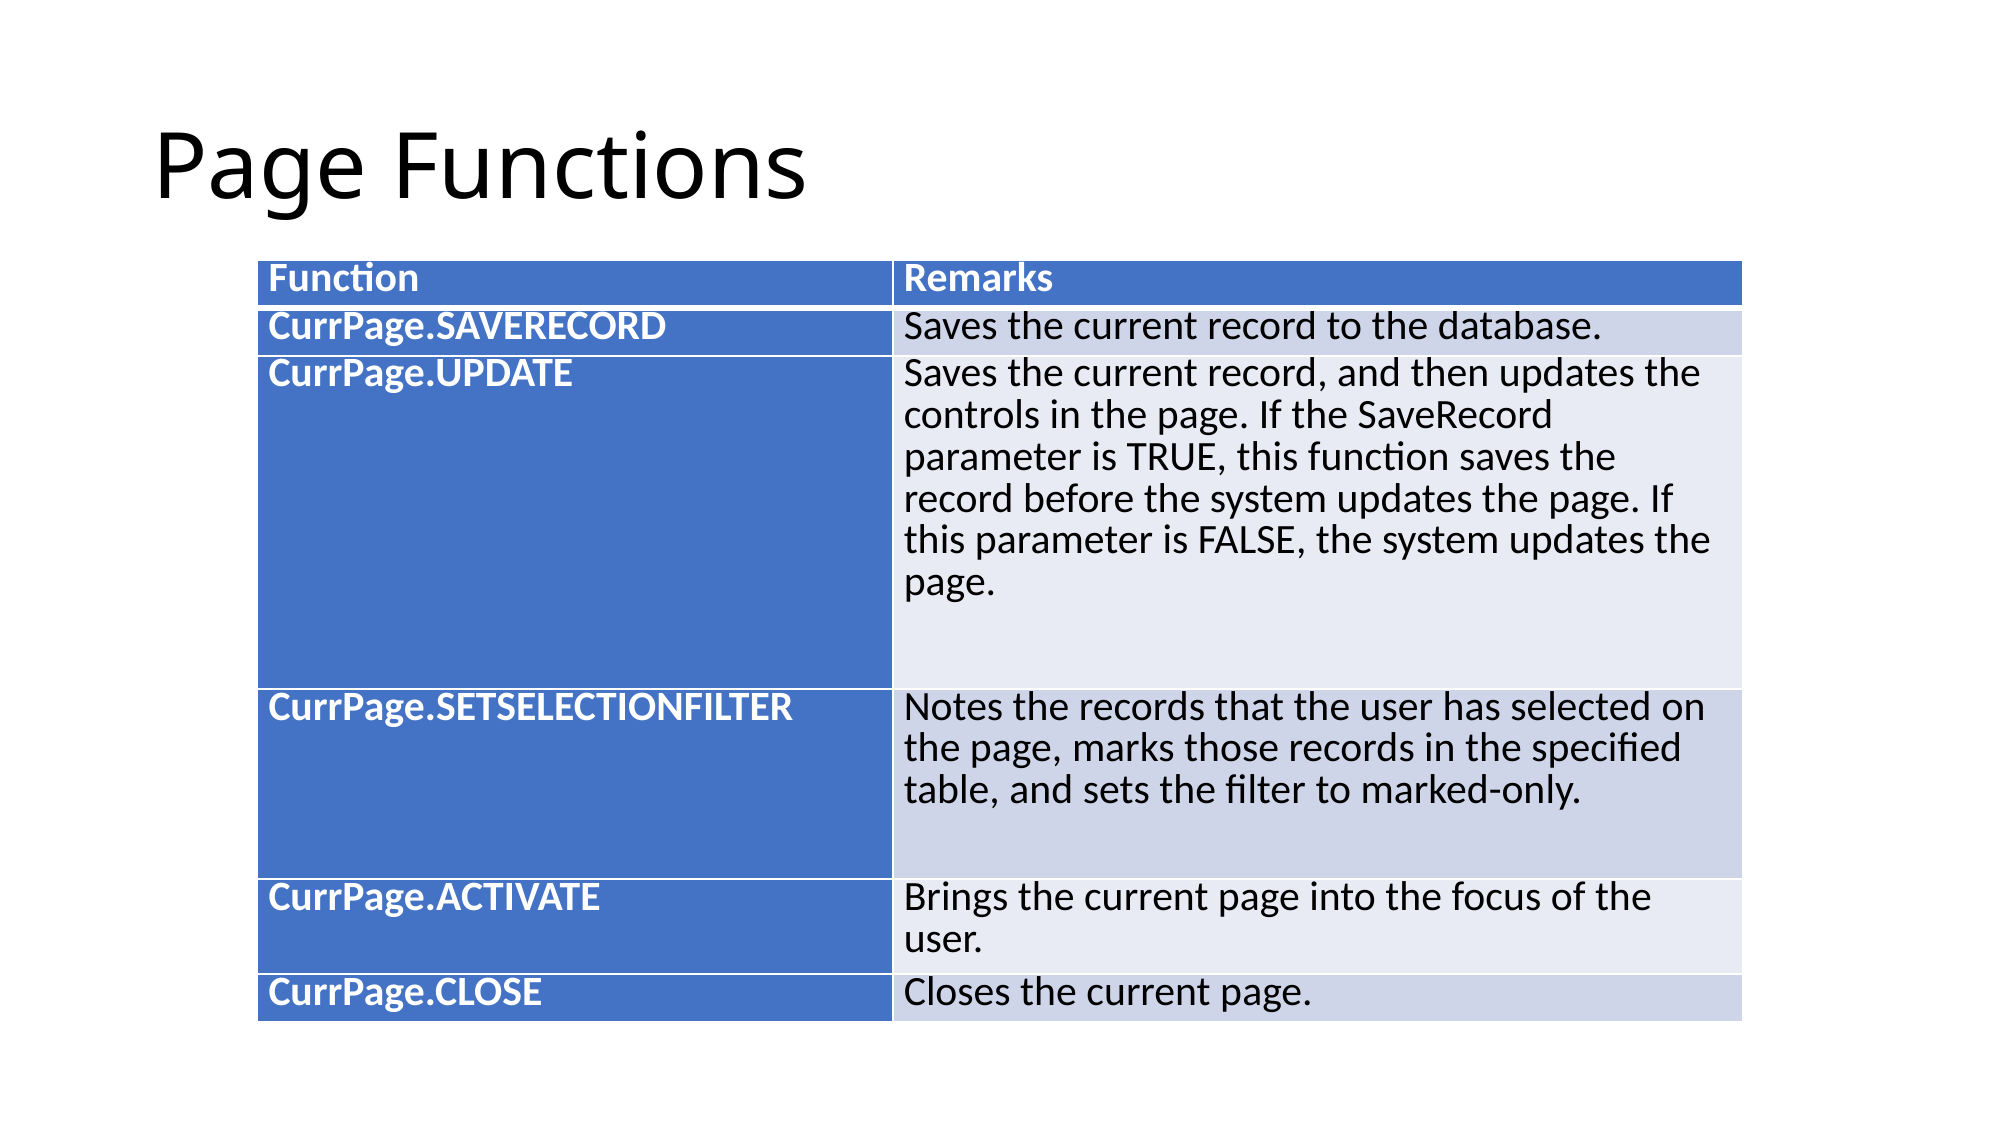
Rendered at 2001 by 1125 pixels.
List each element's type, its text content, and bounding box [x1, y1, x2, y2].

table_cell CurrPage.ACTIVATE [258, 880, 892, 973]
table_cell CurrPage.UPDATE [258, 357, 892, 688]
table_cell Saves the current record to the database. [894, 311, 1742, 355]
table_cell CurrPage.SAVERECORD [258, 311, 892, 355]
table_cell Saves the current record, and then updates the controls in the page. If the SaveRecord parameter is TRUE, this function saves the record before the system updates the page. If this parameter is FALSE, the system updates the page. [894, 357, 1742, 688]
table_cell CurrPage.SETSELECTIONFILTER [258, 690, 892, 878]
title Page Functions [137, 59, 1863, 278]
table_header Function [258, 261, 892, 305]
table_cell Closes the current page. [894, 975, 1742, 1021]
table_cell Notes the records that the user has selected on the page, marks those records in the specified table, and sets the filter to marked-only. [894, 690, 1742, 878]
table_cell CurrPage.CLOSE [258, 975, 892, 1021]
table_cell Brings the current page into the focus of the user. [894, 880, 1742, 973]
table_header Remarks [894, 261, 1742, 305]
